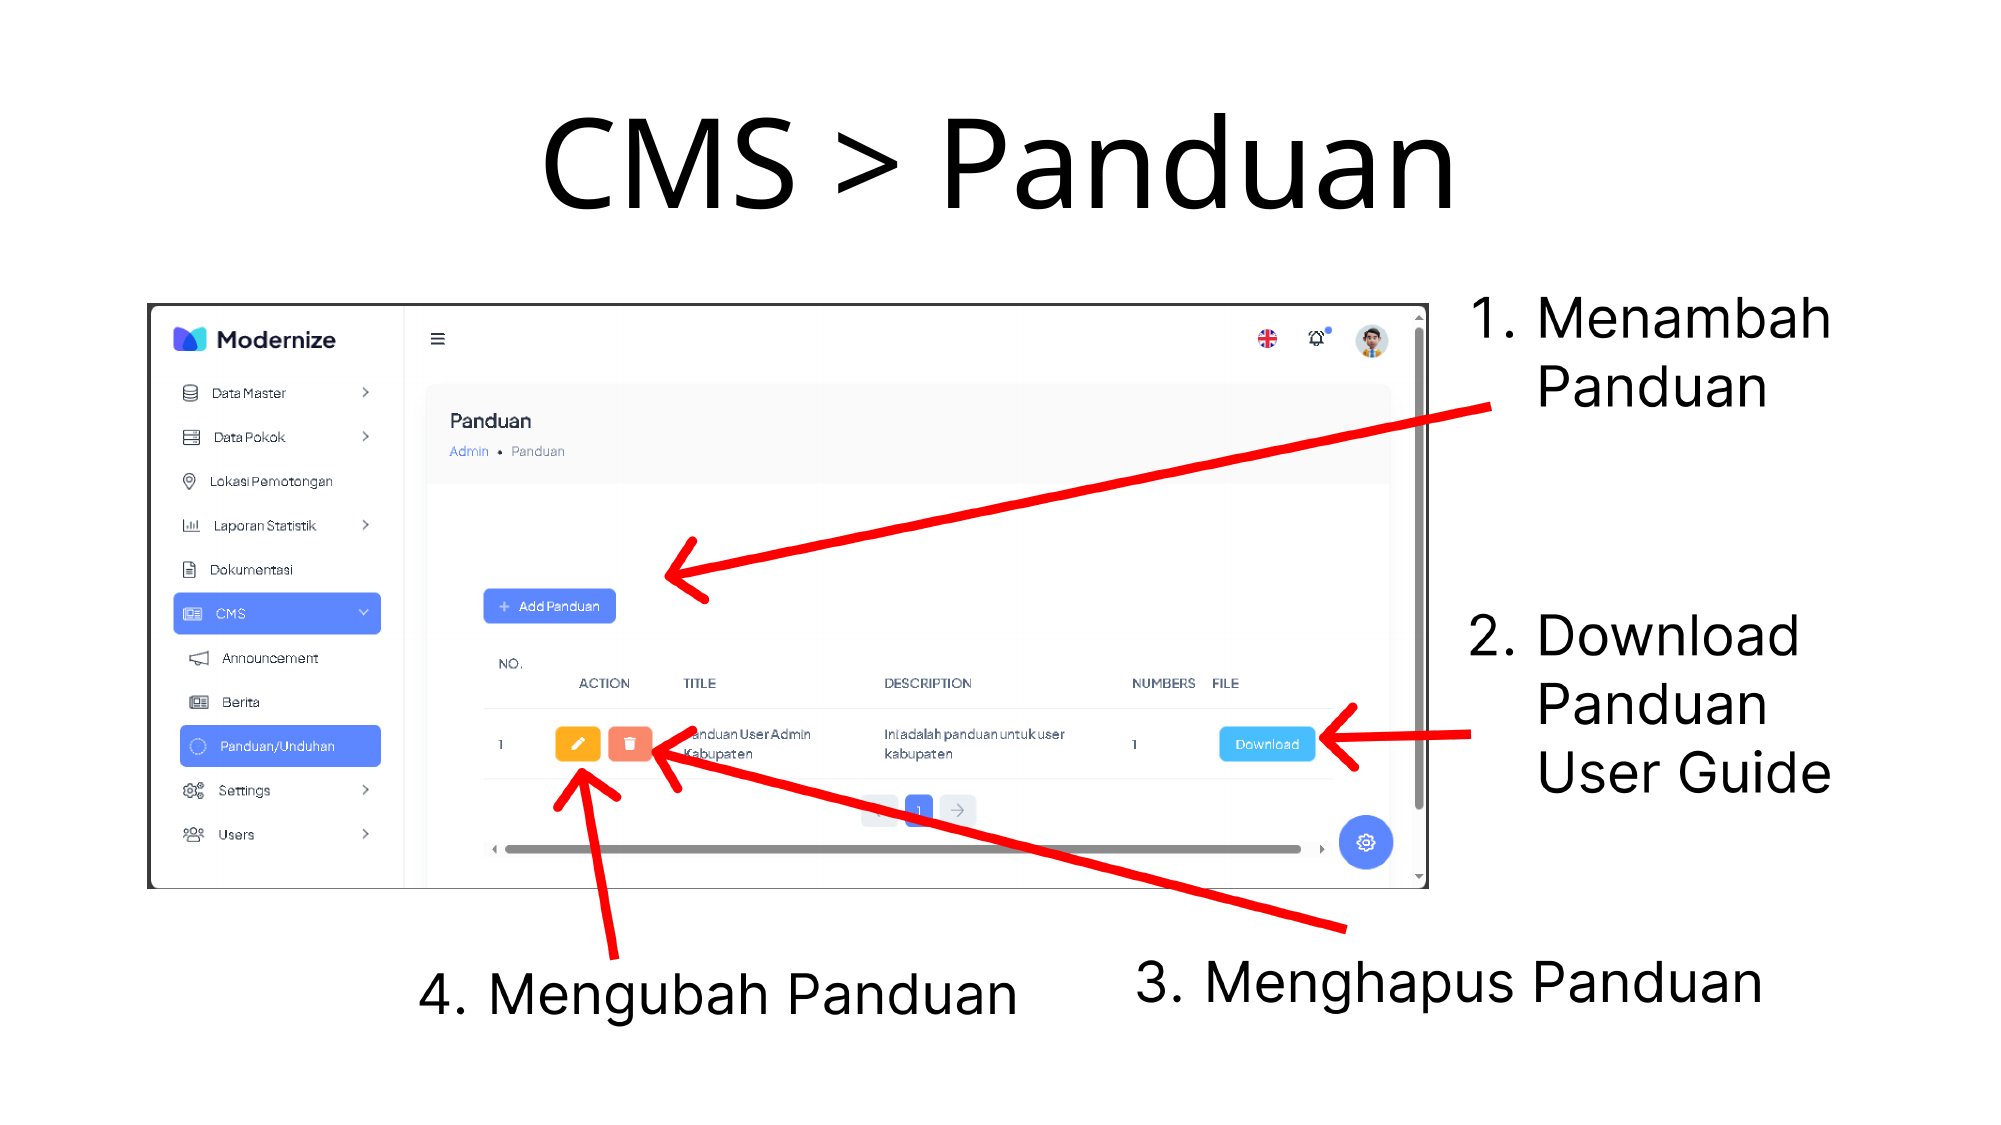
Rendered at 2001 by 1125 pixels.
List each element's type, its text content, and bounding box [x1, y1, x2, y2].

picture [147, 283, 1901, 1028]
title CMS > Panduan [249, 44, 1750, 244]
